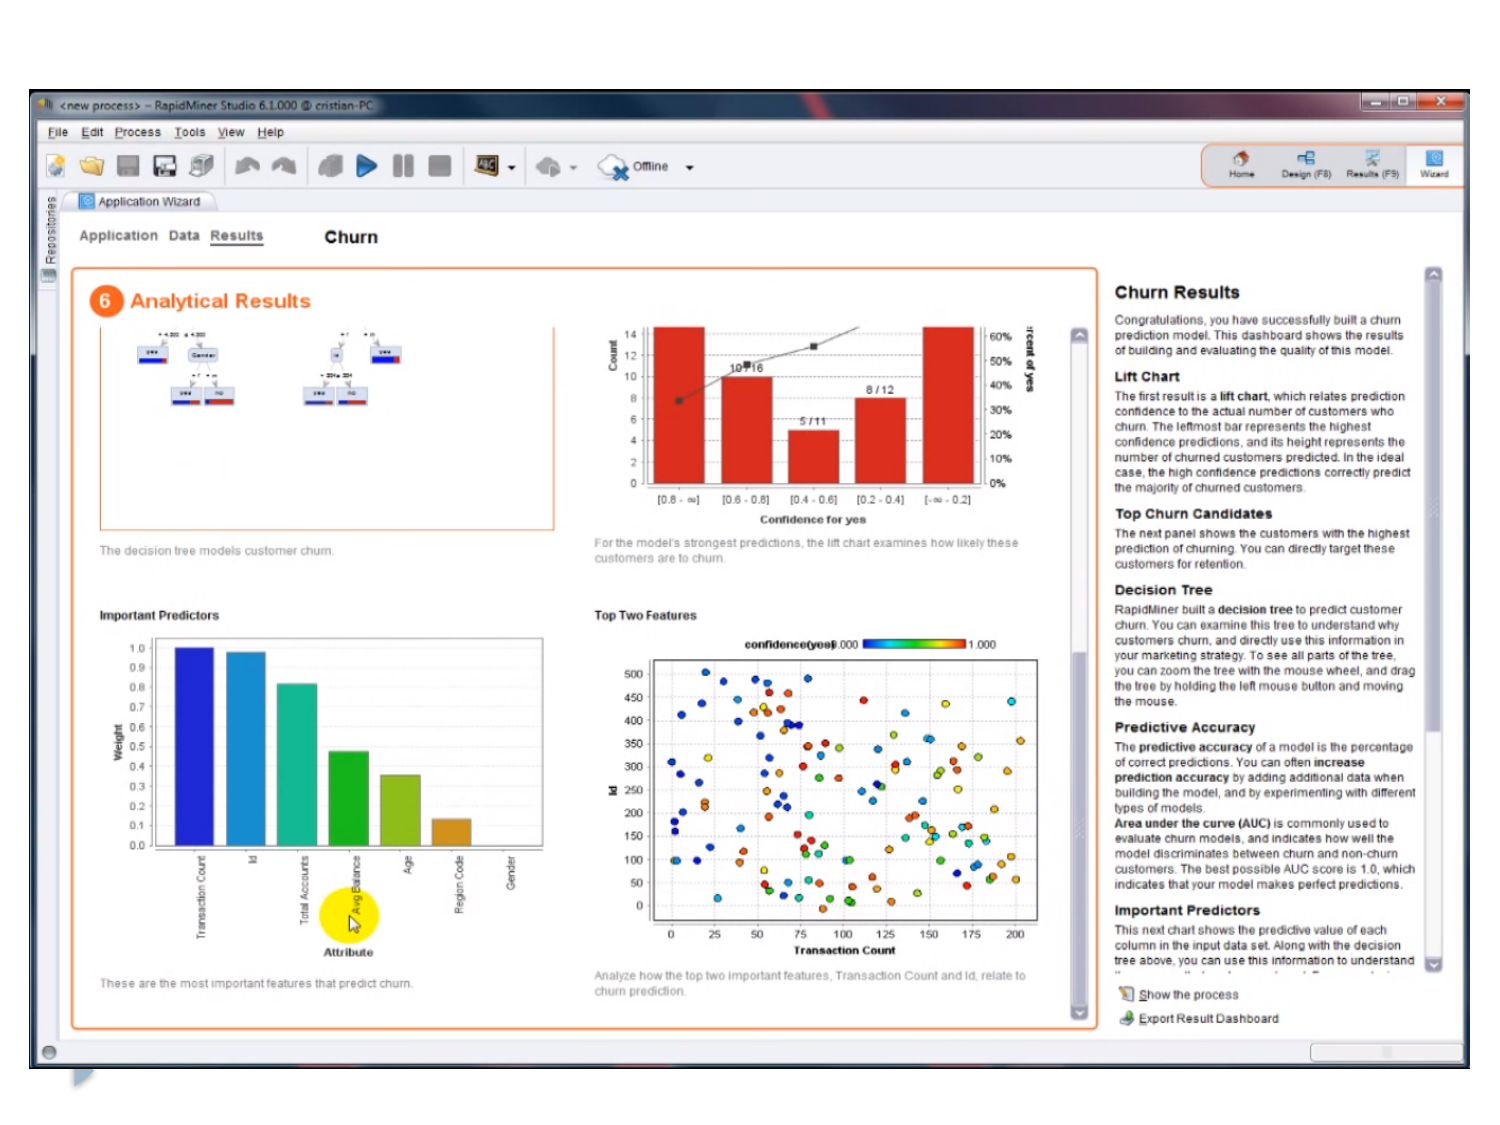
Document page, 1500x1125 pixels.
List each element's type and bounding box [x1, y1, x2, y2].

list [29, 89, 1470, 1069]
